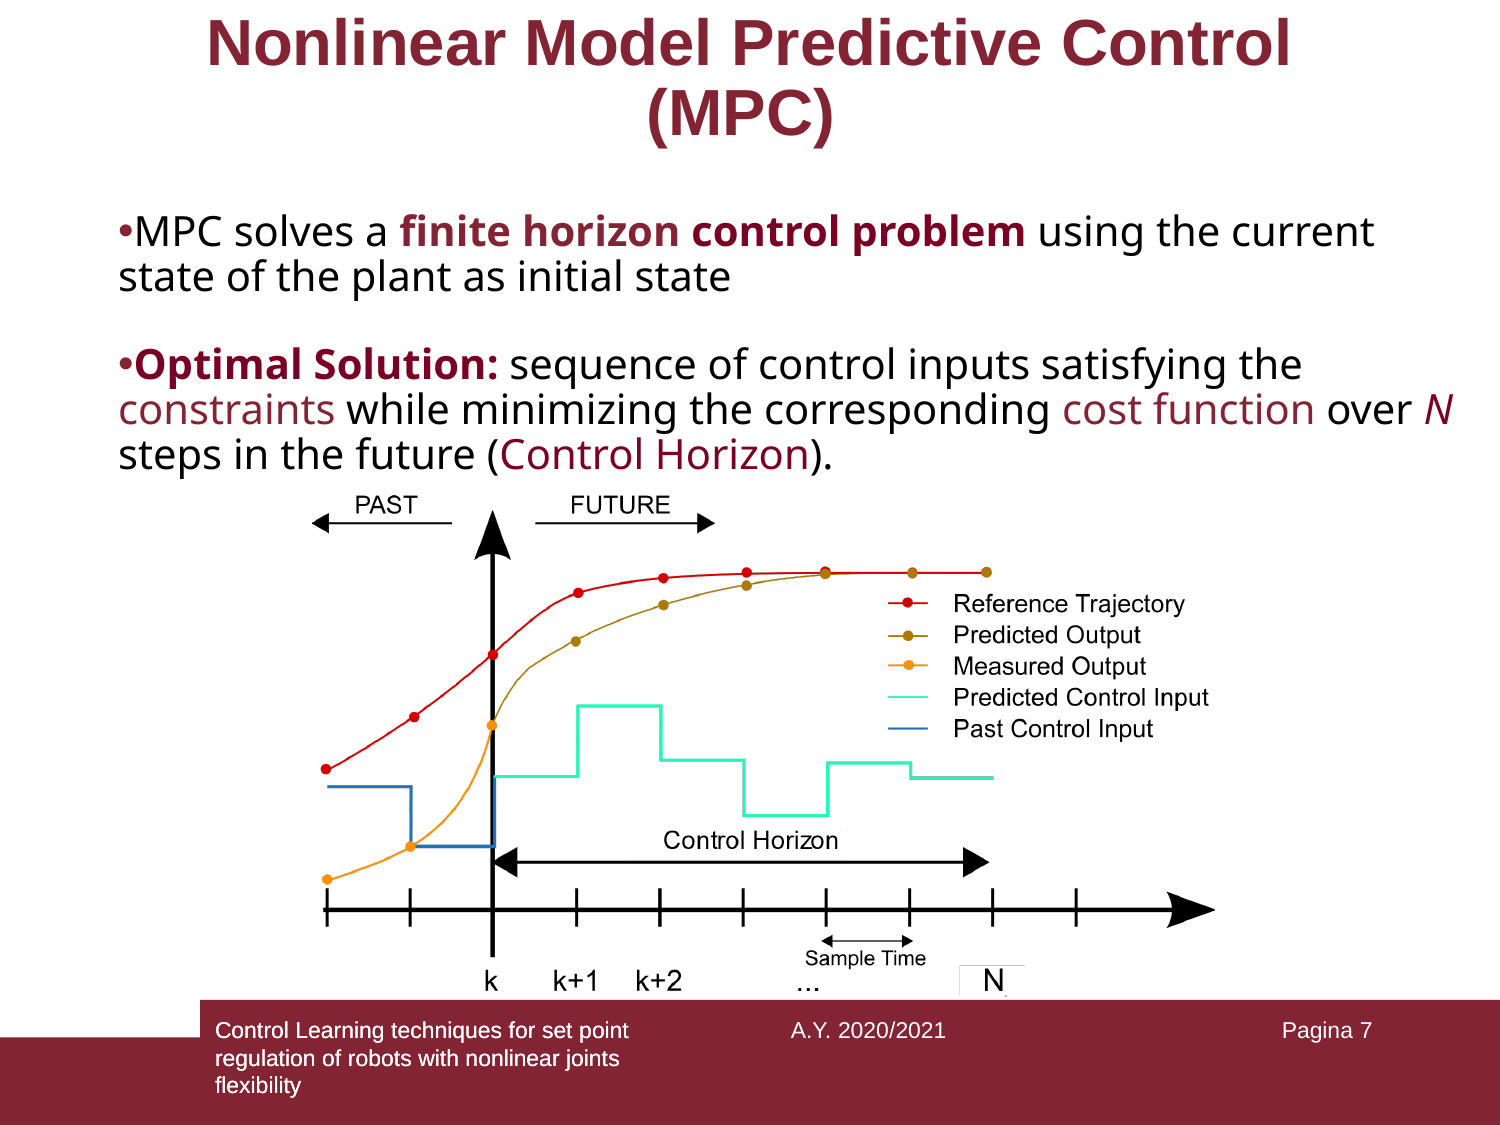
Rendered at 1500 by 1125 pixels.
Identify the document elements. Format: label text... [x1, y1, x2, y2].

slide_number Pagina 7 [1074, 1008, 1388, 1084]
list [312, 495, 1215, 997]
slide_number A.Y. 2020/2021 [712, 1008, 1025, 1084]
footer Control Learning techniques for set point regulation of robots with nonlinear joints flexibility [200, 1008, 675, 1084]
text_box MPC solves a finite horizon control problem using the current state of the plant as initial state Optimal Solution: sequence of control inputs satisfying the constraints while minimizing the corresponding cost function over N steps in the future (Control Horizon). [103, 78, 1473, 729]
title Nonlinear Model Predictive Control (MPC) [161, 0, 1339, 78]
